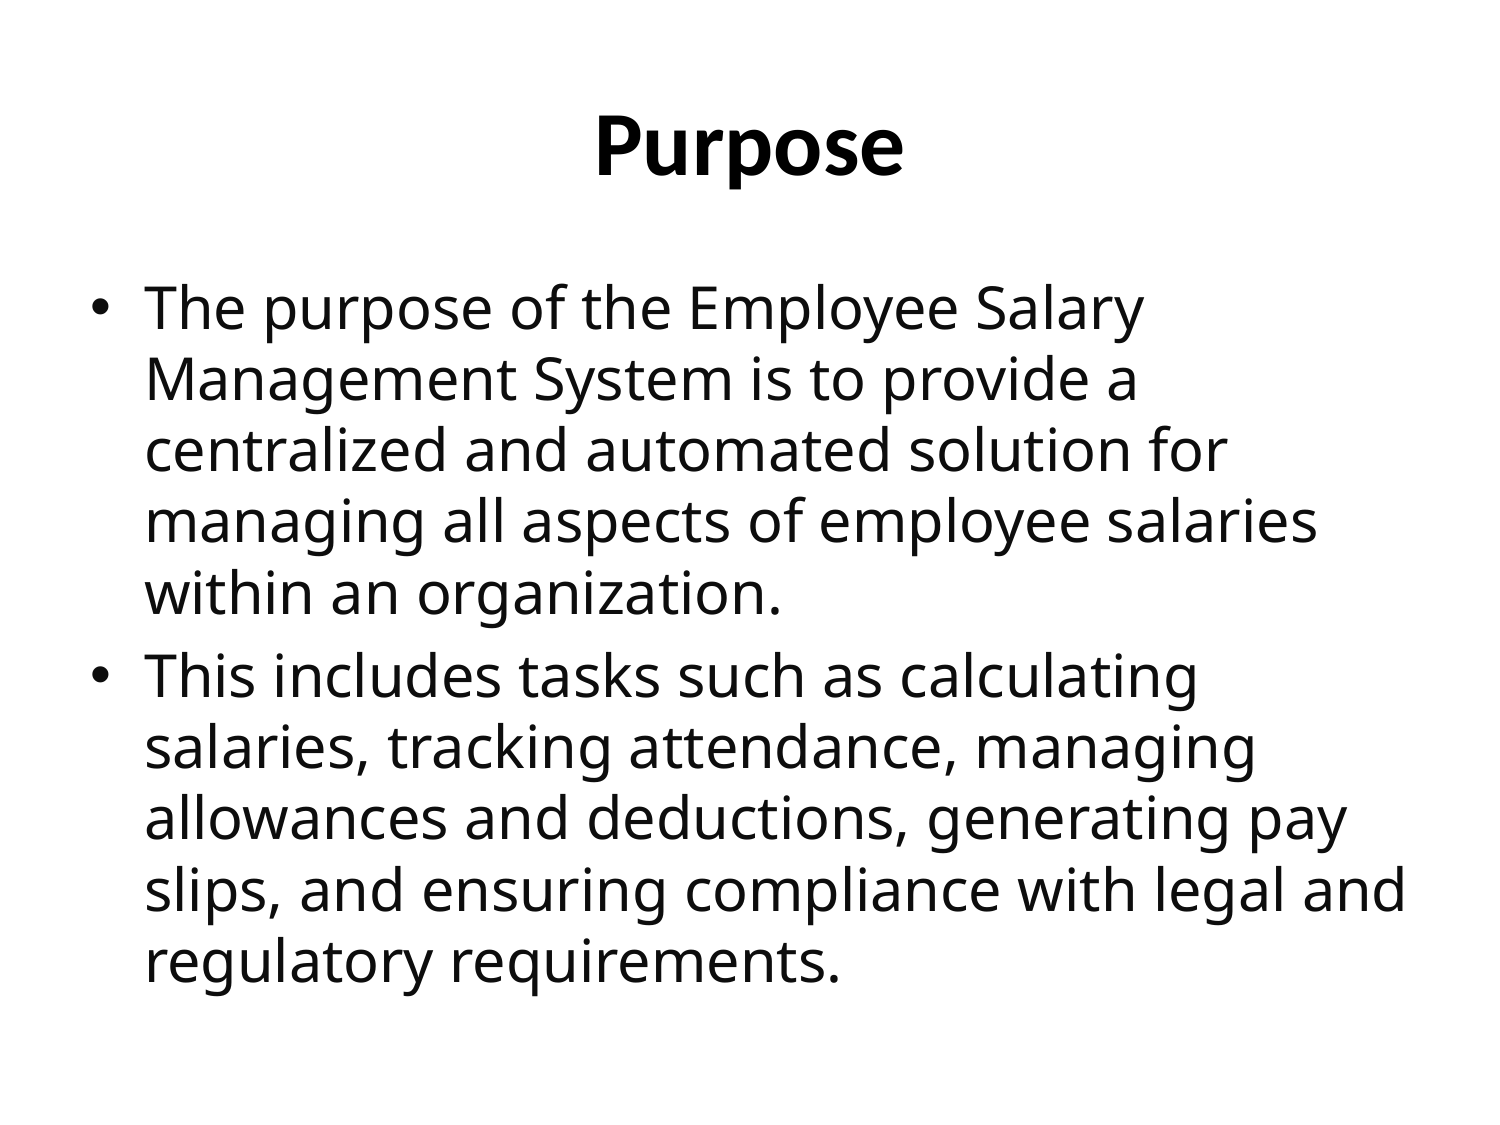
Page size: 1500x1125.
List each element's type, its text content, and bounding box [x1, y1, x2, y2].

list The purpose of the Employee Salary Management System is to provide a centralized and automated solution for managing all aspects of employee salaries within an organization. This includes tasks such as calculating salaries, tracking attendance, managing allowances and deductions, generating pay slips, and ensuring compliance with legal and regulatory requirements. [75, 262, 1425, 1005]
title Purpose [75, 45, 1425, 233]
